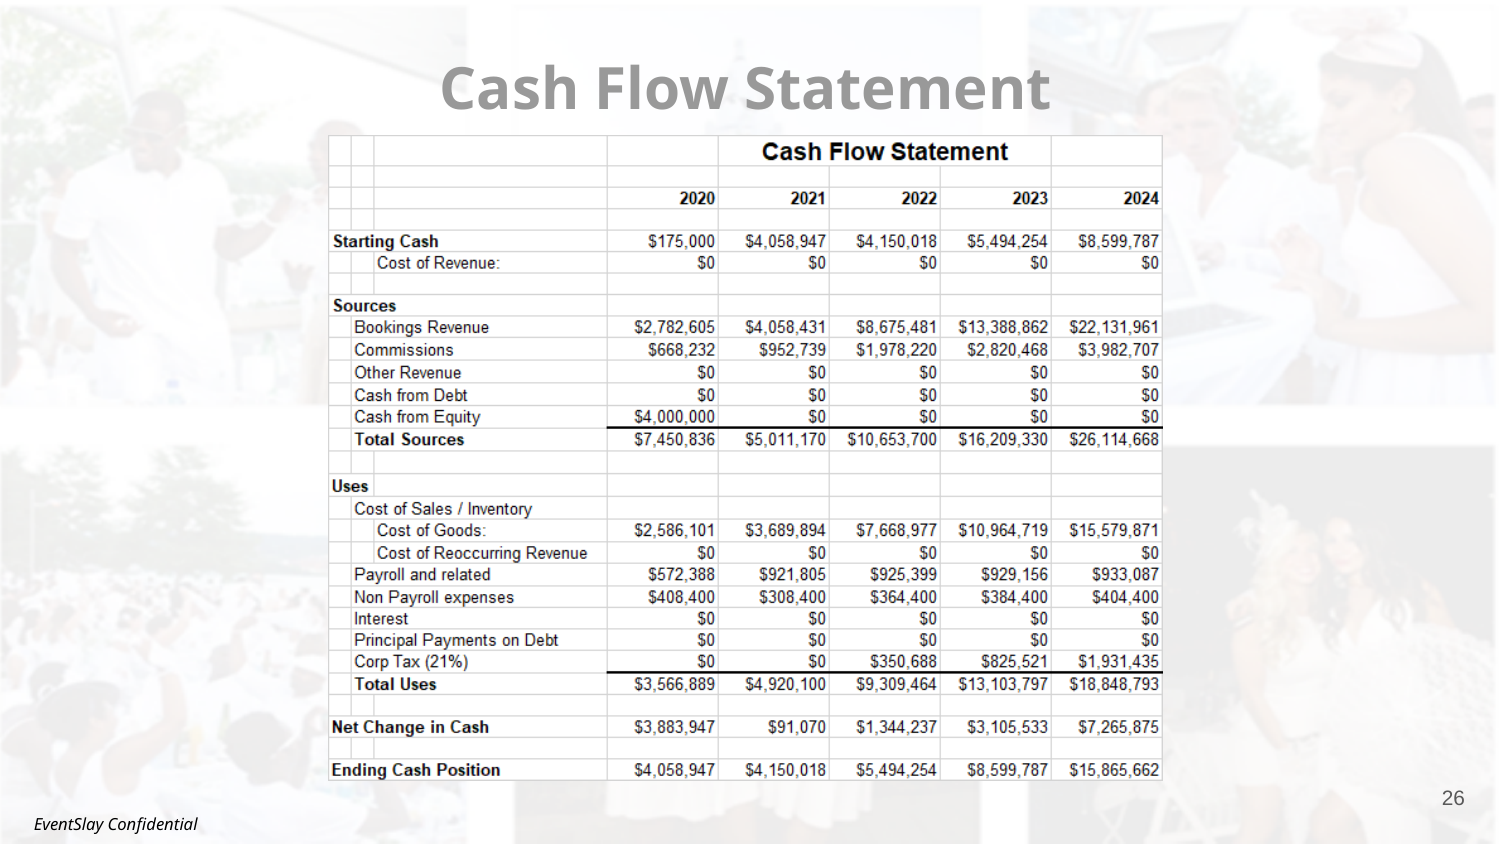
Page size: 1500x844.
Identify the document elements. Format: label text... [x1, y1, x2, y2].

picture [0, 0, 1500, 844]
text_box Cash Flow Statement [0, 35, 1492, 150]
slide_number ‹#› [1389, 764, 1480, 830]
